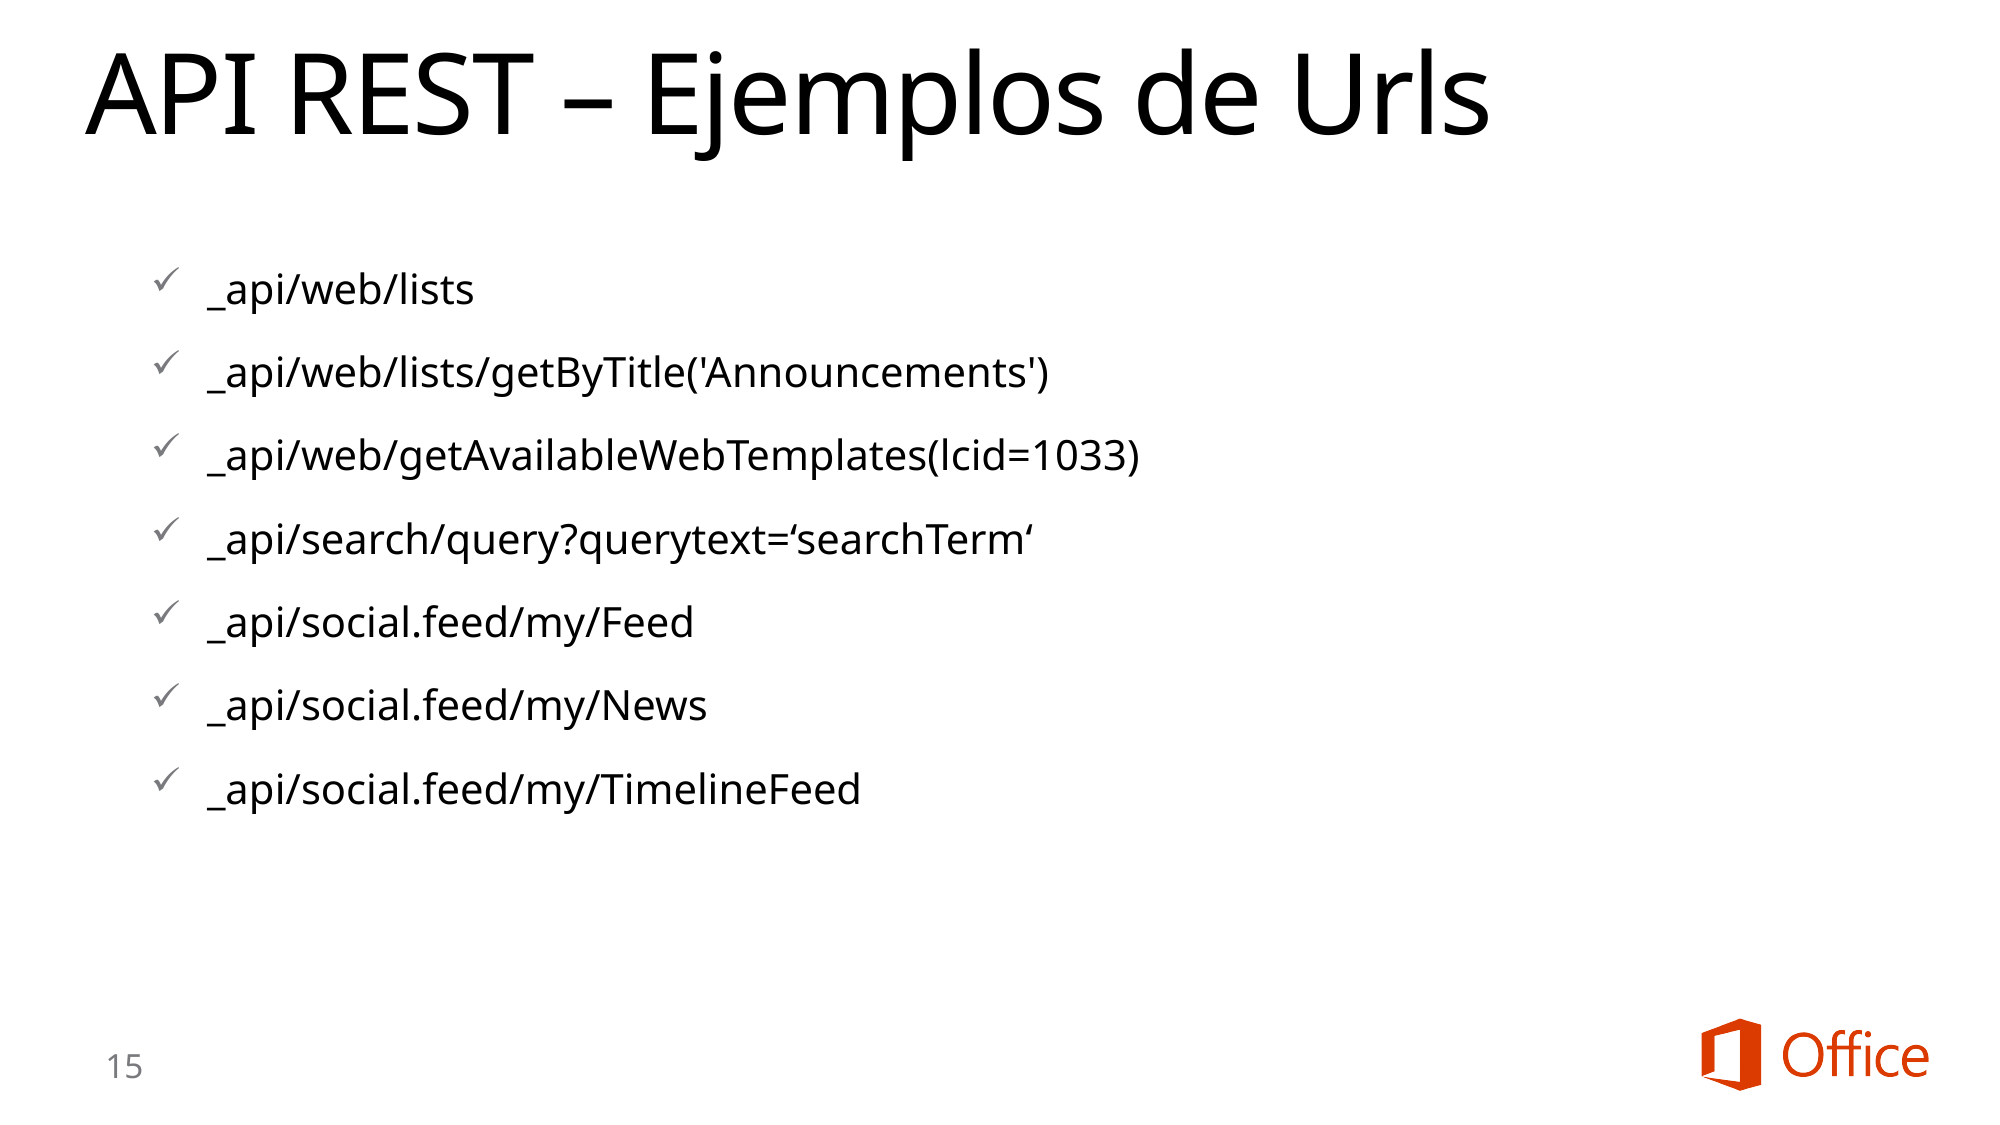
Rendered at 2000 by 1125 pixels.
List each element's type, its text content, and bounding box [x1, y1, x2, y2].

list _api/web/lists _api/web/lists/getByTitle('Announcements') _api/web/getAvailableWebTemplates(lcid=1033) _api/search/query?querytext=‘searchTerm‘ _api/social.feed/my/Feed _api/social.feed/my/News _api/social.feed/my/TimelineFeed [85, 237, 1914, 562]
slide_number 15 [85, 1049, 178, 1086]
title API REST – Ejemplos de Urls [85, 37, 1914, 161]
picture [1670, 987, 1960, 1122]
